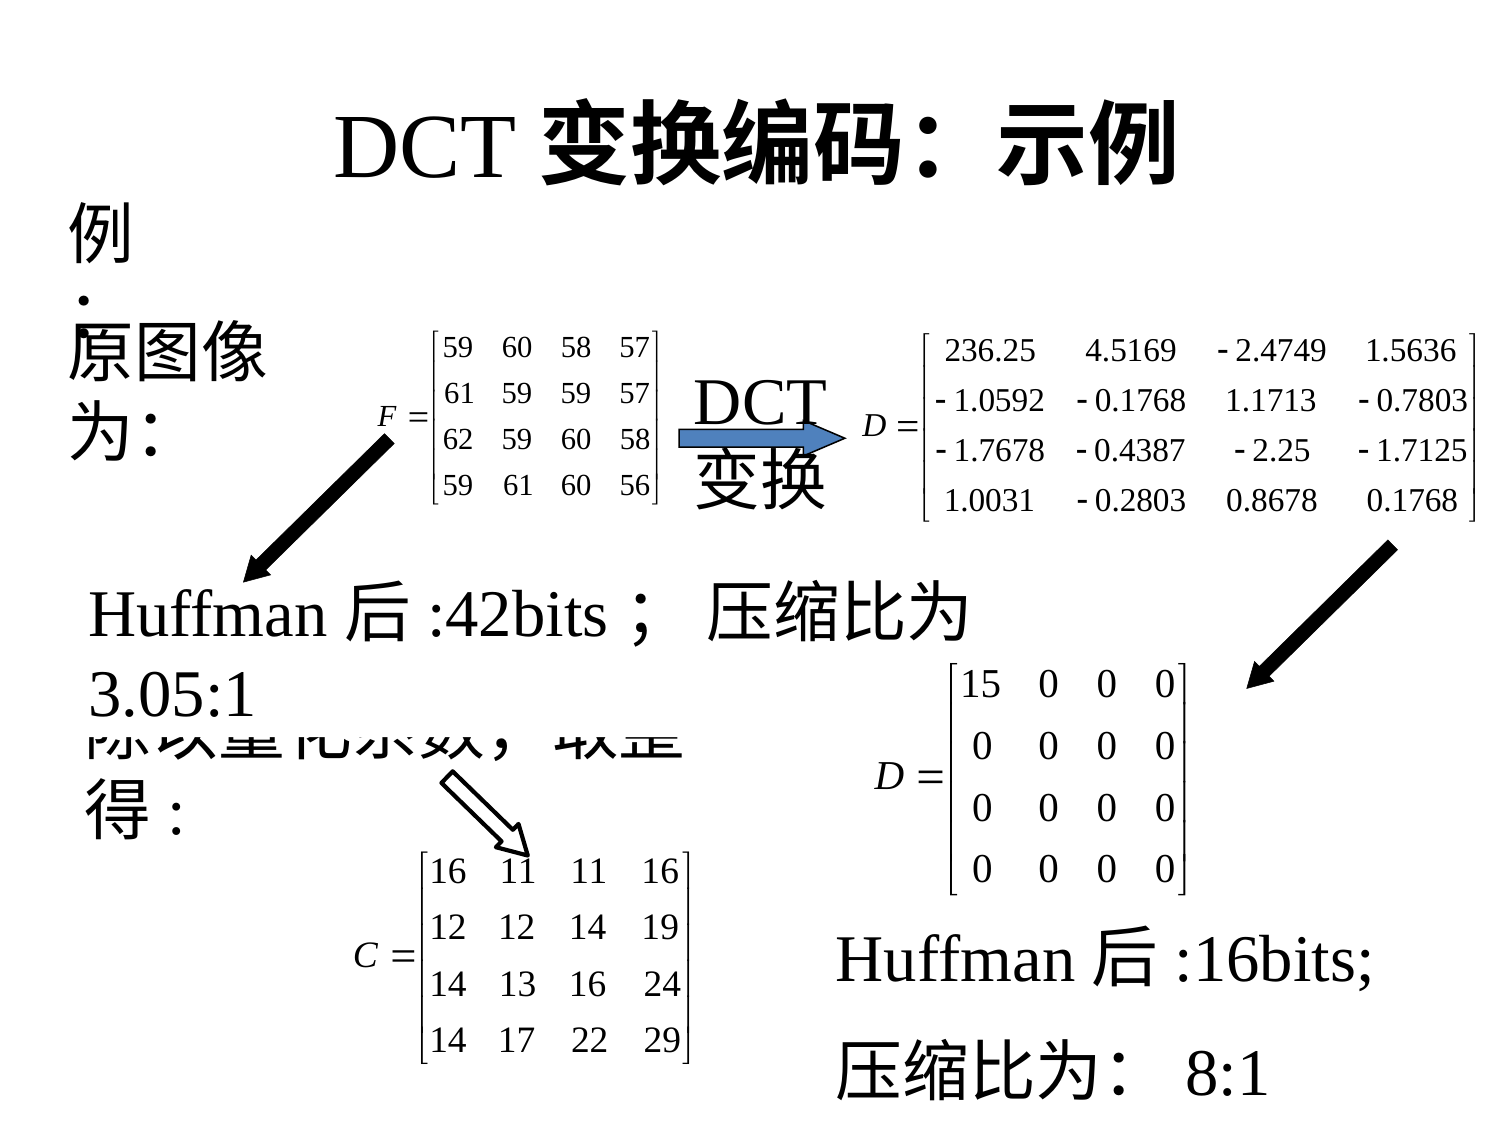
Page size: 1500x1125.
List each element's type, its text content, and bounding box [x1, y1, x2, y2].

text_box Huffman后:42bits； 压缩比为3.05:1 [73, 562, 1161, 738]
text_box [243, 451, 366, 583]
text_box [1246, 539, 1398, 689]
text_box [439, 769, 527, 844]
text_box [371, 325, 669, 511]
text_box 除以量化系数，取整得: [70, 680, 791, 856]
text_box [866, 656, 1203, 903]
text_box 例： [53, 184, 207, 302]
text_box Huffman后:16bits; 压缩比为：8:1 [820, 907, 1412, 1116]
text_box 原图像为： [53, 302, 361, 478]
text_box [855, 327, 1489, 528]
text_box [678, 349, 850, 528]
title DCT变换编码：示例 [316, 83, 1198, 200]
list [348, 845, 705, 1071]
